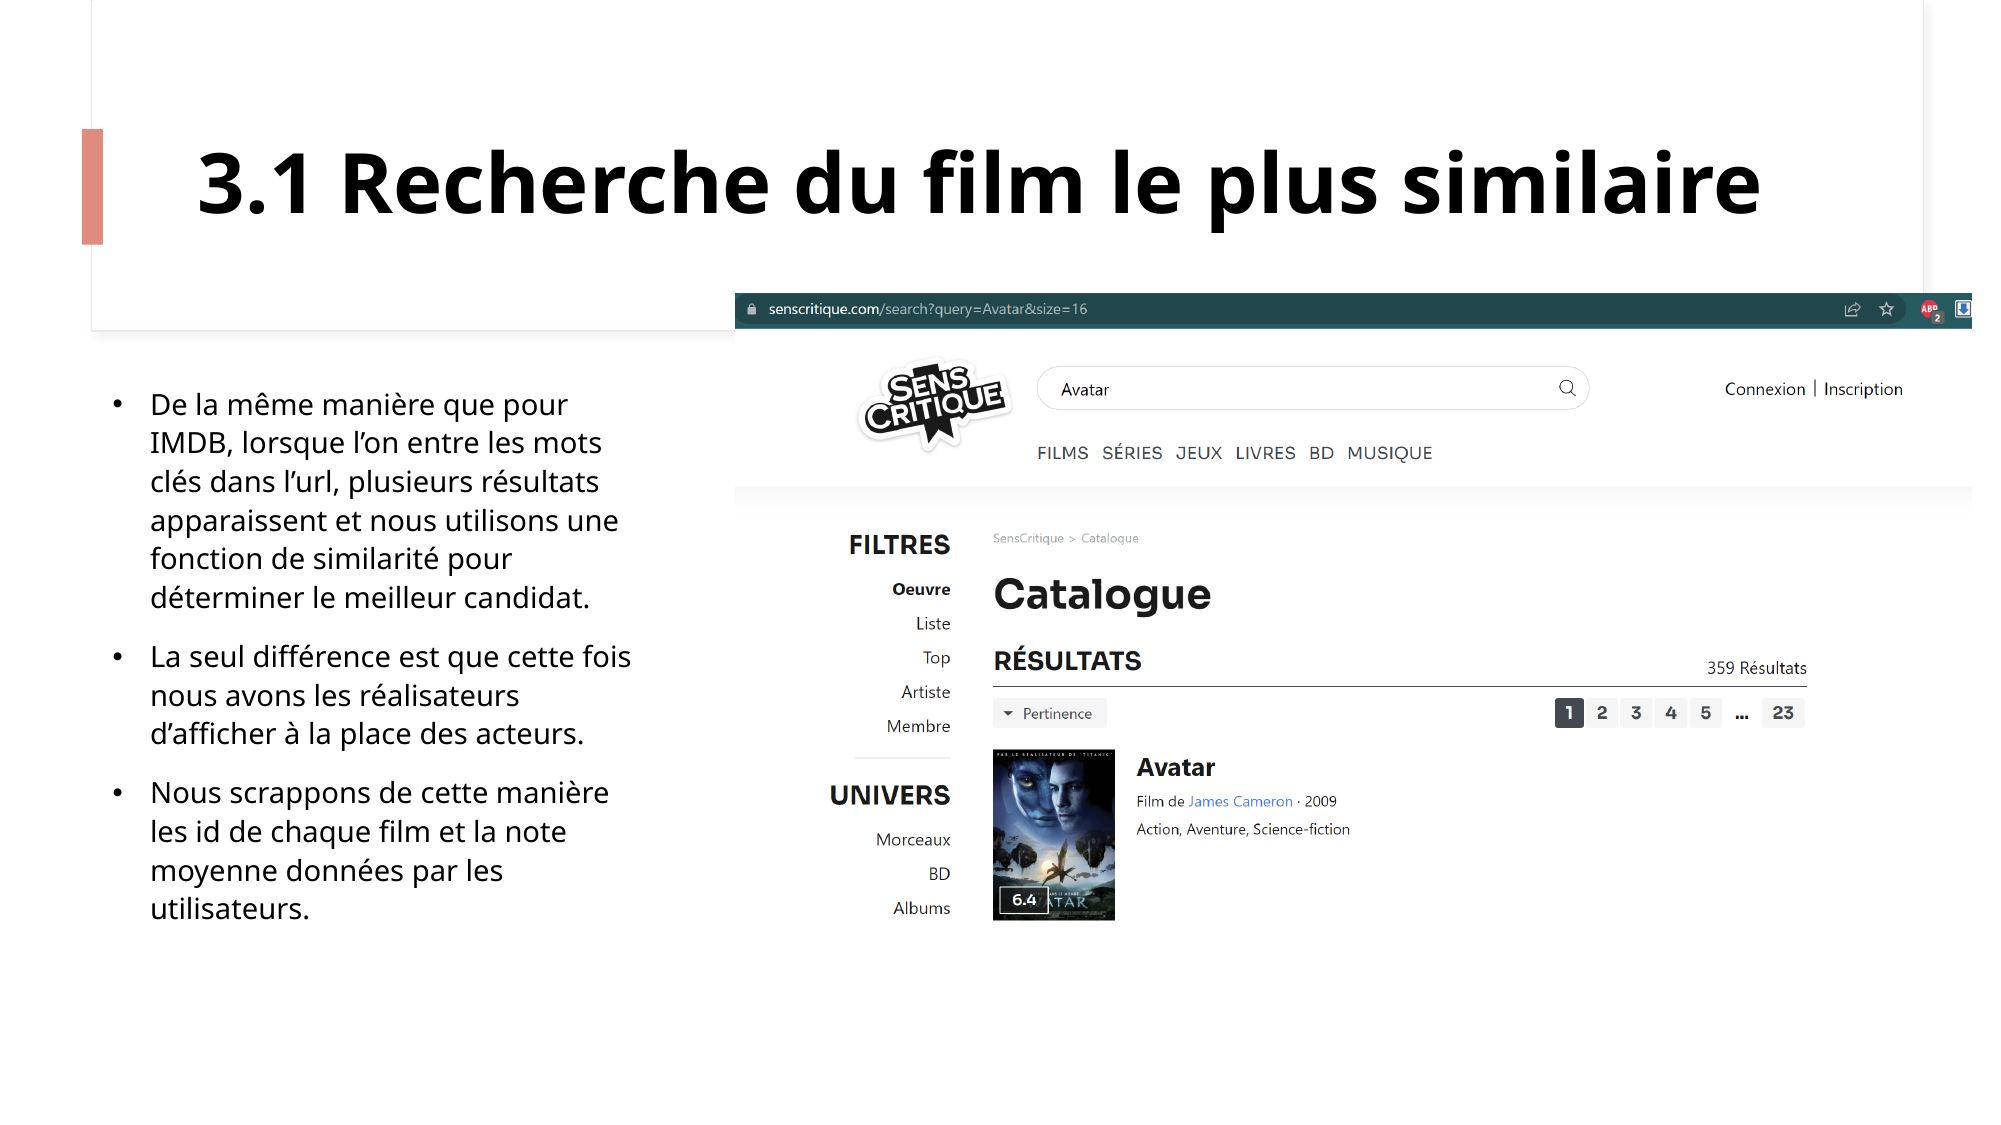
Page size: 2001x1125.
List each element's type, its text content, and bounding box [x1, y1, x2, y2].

list De la même manière que pour IMDB, lorsque l’on entre les mots clés dans l’url, plusieurs résultats apparaissent et nous utilisons une fonction de similarité pour déterminer le meilleur candidat. La seul différence est que cette fois nous avons les réalisateurs d’afficher à la place des acteurs. Nous scrappons de cette manière les id de chaque film et la note moyenne données par les utilisateurs. [97, 344, 667, 964]
picture [735, 293, 1972, 931]
title 3.1 Recherche du film le plus similaire [183, 90, 1851, 284]
